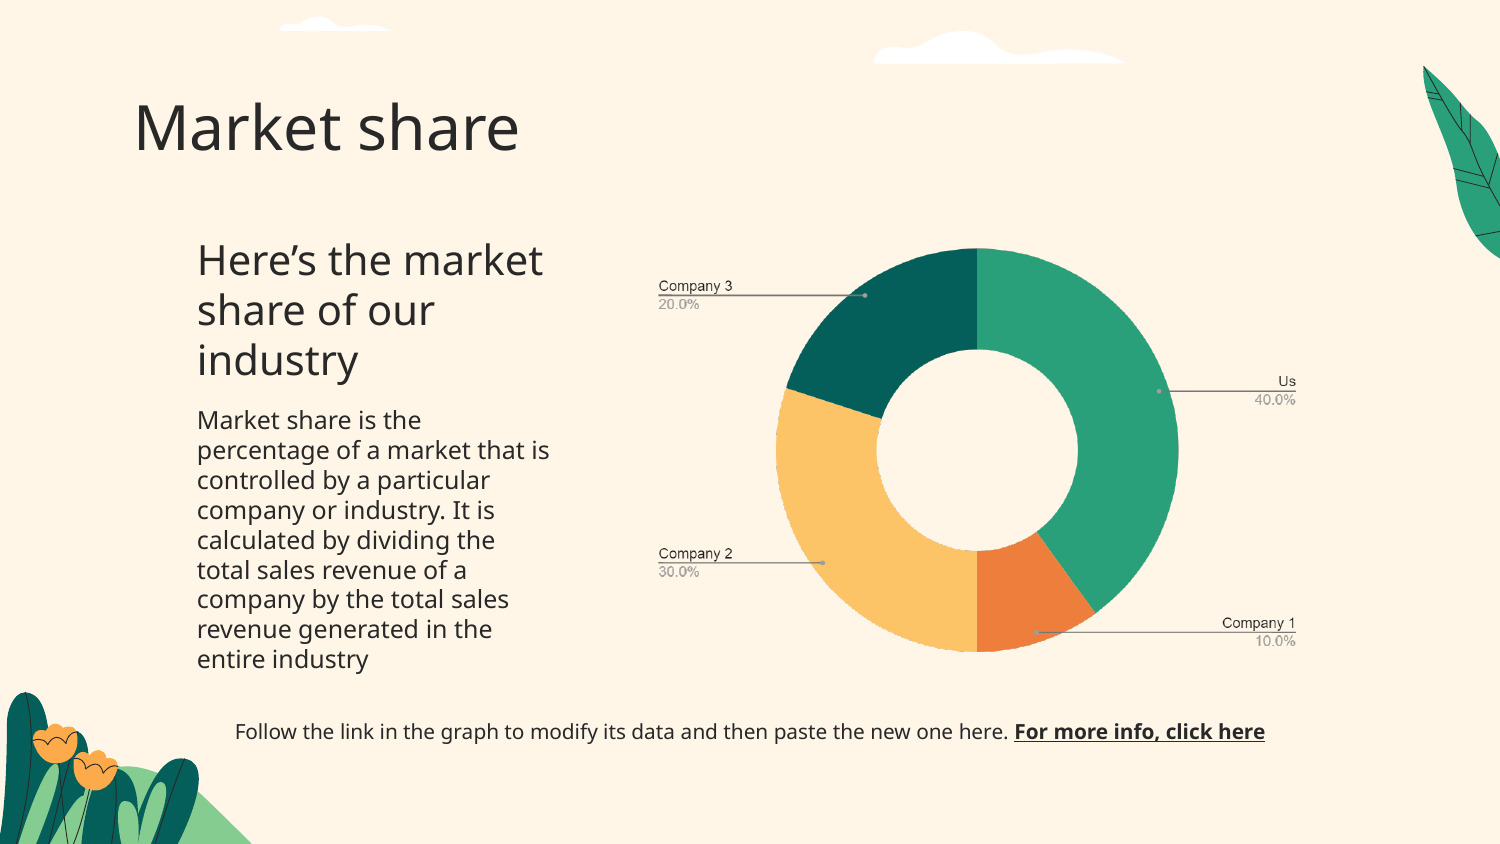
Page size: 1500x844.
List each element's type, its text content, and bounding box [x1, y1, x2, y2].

picture [635, 226, 1319, 674]
text_box Follow the link in the graph to modify its data and then paste the new one here. For more info, click here [151, 706, 1349, 762]
text_box Here’s the market share of our industry [181, 226, 567, 389]
title Market share [118, 72, 1382, 167]
text_box Market share is the percentage of a market that is controlled by a particular company or industry. It is calculated by dividing the total sales revenue of a company by the total sales revenue generated in the entire industry [181, 389, 567, 655]
